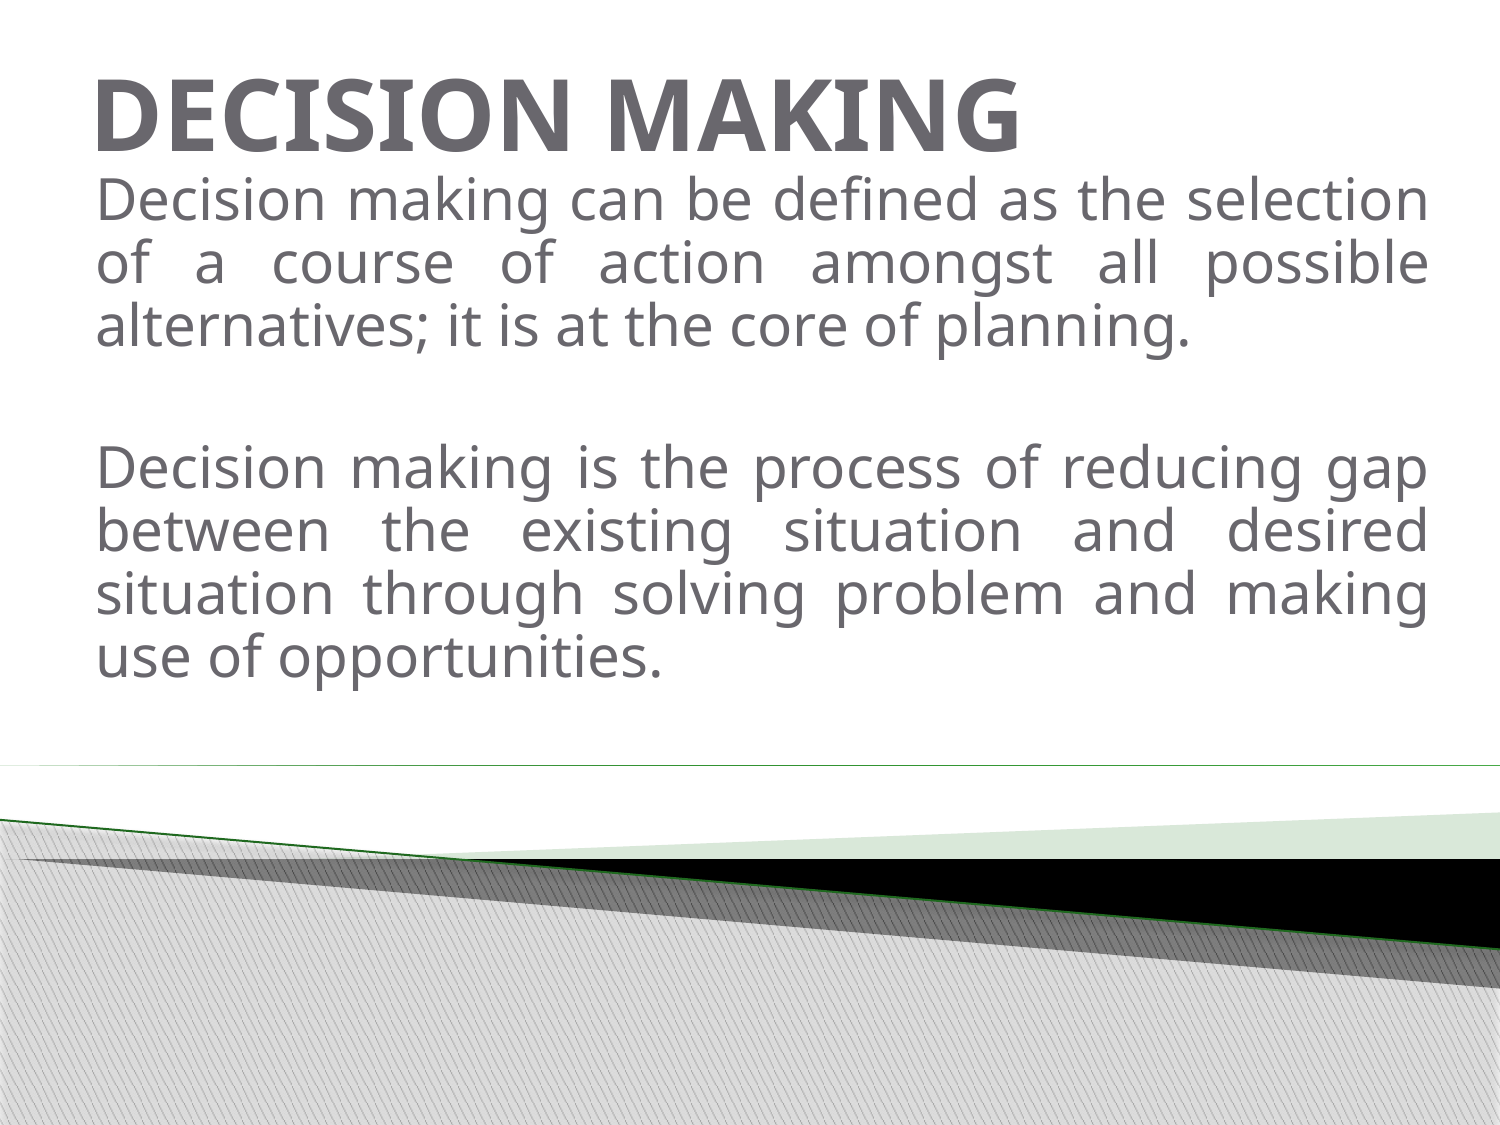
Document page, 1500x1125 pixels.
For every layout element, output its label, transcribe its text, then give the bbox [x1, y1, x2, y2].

title DECISION MAKING [75, 0, 1350, 179]
picture [5, 859, 1500, 989]
subtitle Decision making can be defined as the selection of a course of action amongst all possible alternatives; it is at the core of planning. Decision making is the process of reducing gap between the existing situation and desired situation through solving problem and making use of opportunities. [87, 162, 1438, 838]
